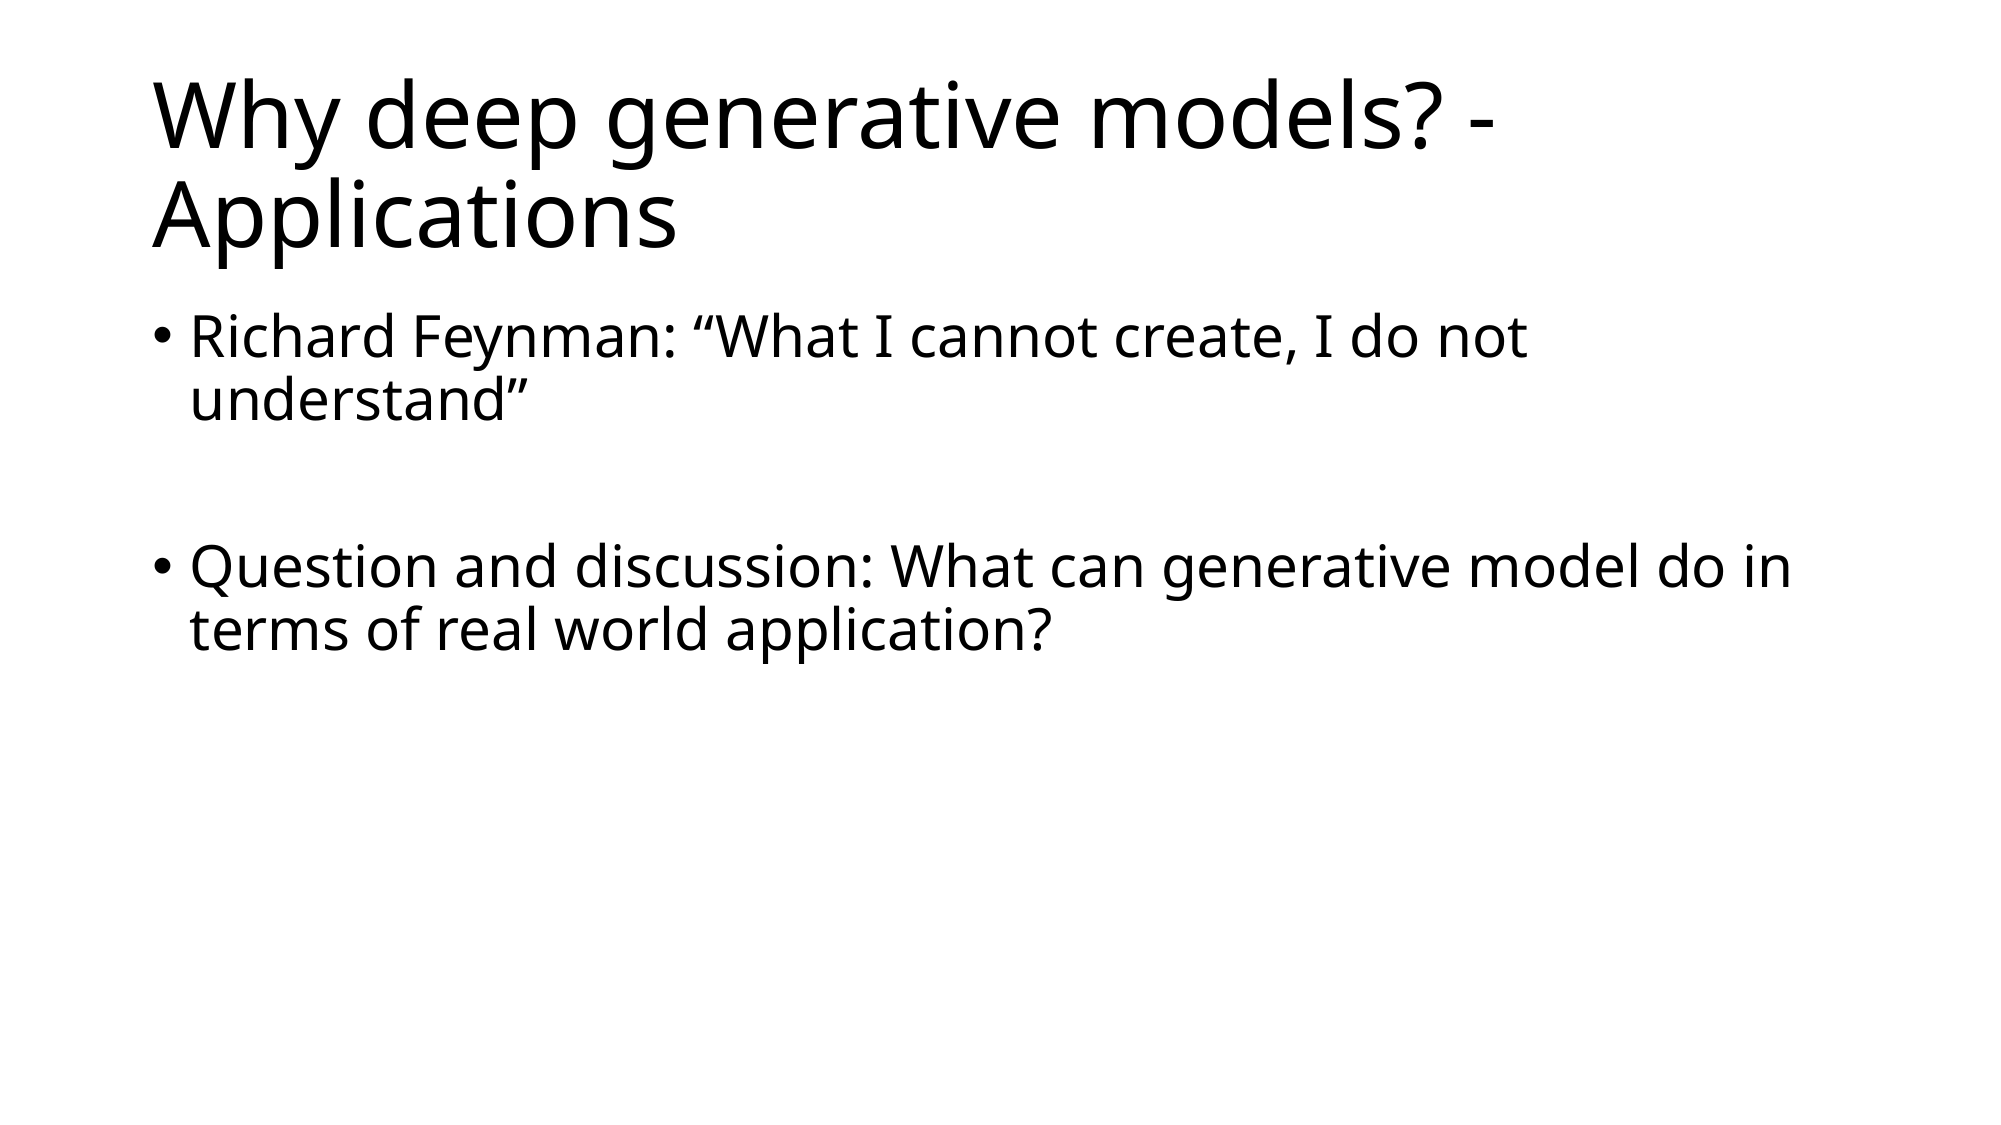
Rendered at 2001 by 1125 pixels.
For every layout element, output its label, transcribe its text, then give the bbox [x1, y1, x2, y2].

list Richard Feynman: “What I cannot create, I do not understand” Question and discussion: What can generative model do in terms of real world application? [137, 299, 1863, 1014]
title Why deep generative models? -Applications [137, 59, 1863, 278]
